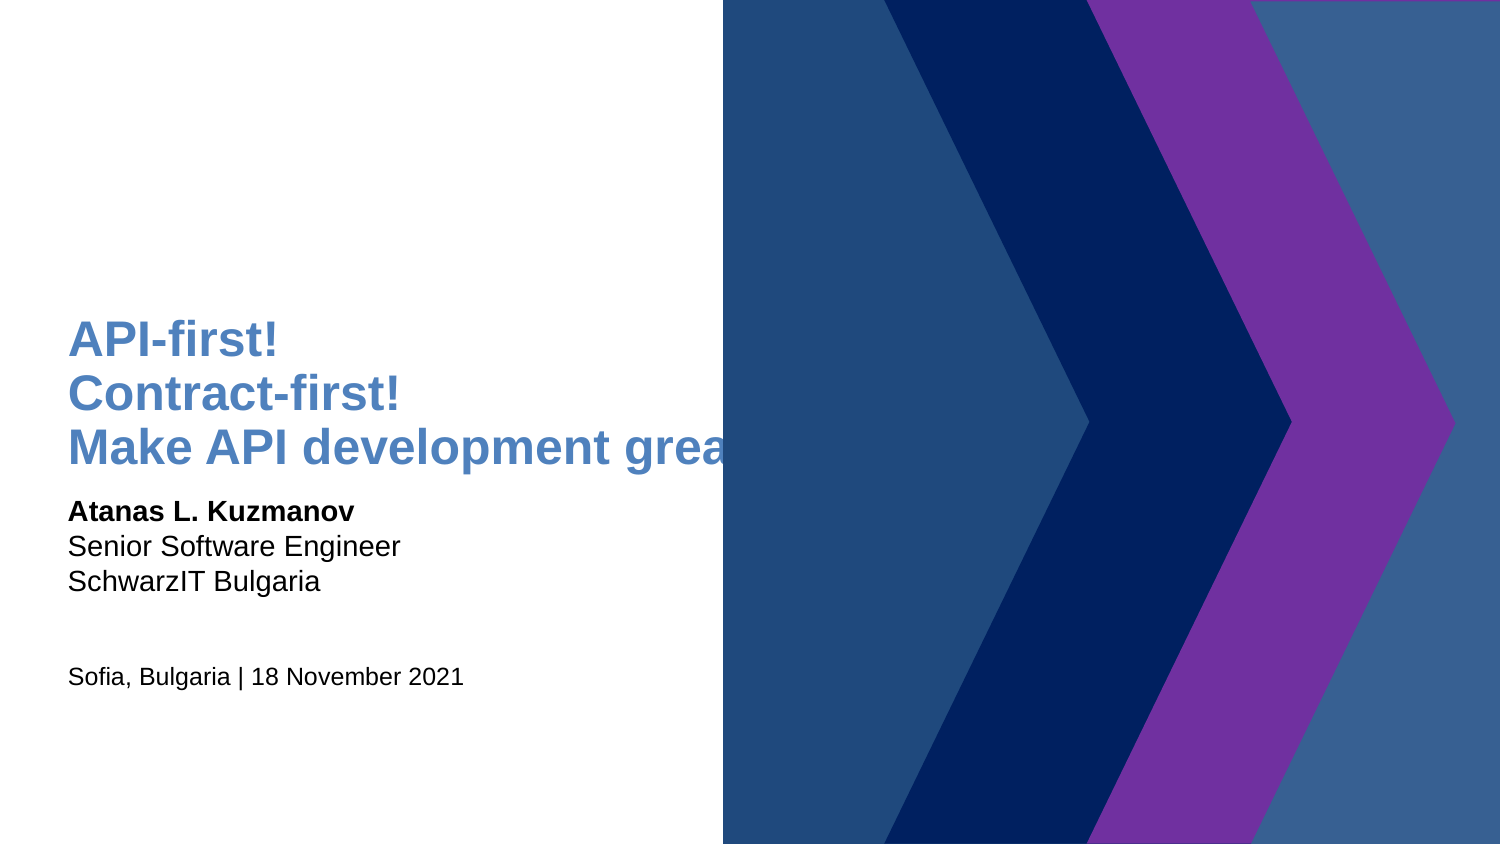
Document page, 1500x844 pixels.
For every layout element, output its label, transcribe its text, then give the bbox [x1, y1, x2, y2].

picture [723, 0, 1500, 844]
title API-first! Contract-first! Make API development great again! [67, 271, 718, 476]
list Sofia, Bulgaria | 18 November 2021 [67, 675, 718, 721]
subtitle Atanas L. Kuzmanov Senior Software Engineer SchwarzIT Bulgaria [67, 492, 718, 582]
